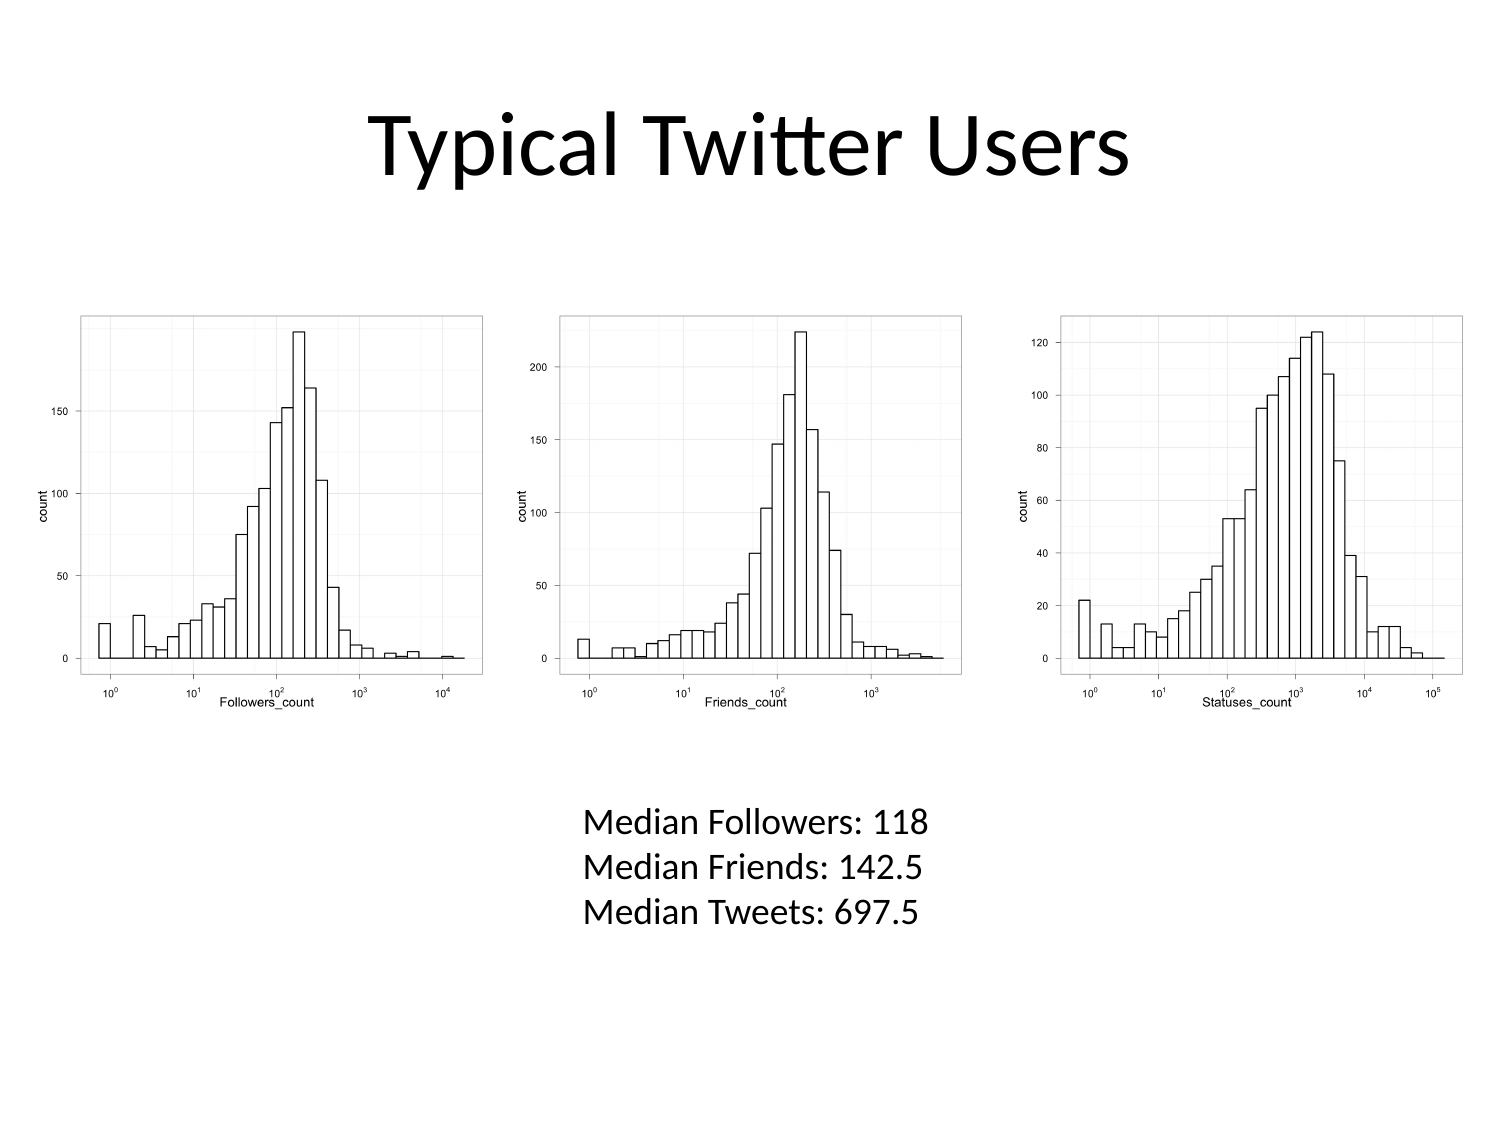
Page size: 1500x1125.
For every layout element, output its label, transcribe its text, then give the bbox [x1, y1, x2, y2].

title Typical Twitter Users [75, 45, 1425, 233]
picture [26, 299, 986, 722]
text_box Median Followers: 118 Median Friends: 142.5 Median Tweets: 697.5 [567, 789, 945, 940]
picture [1006, 299, 1487, 722]
